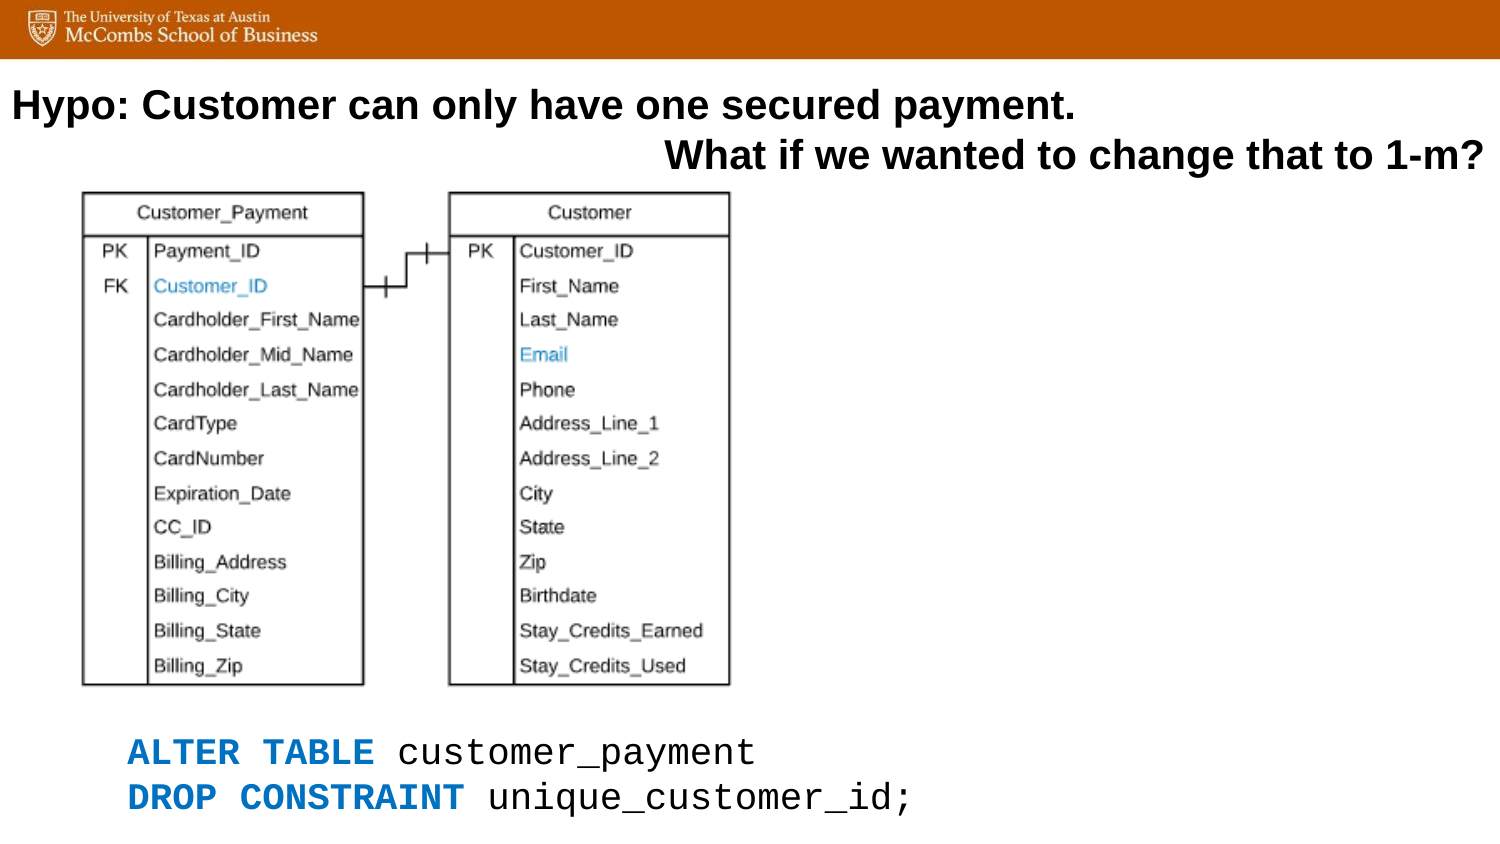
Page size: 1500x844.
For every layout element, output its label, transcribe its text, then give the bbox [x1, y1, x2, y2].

picture [0, 182, 1500, 844]
picture [0, 0, 1500, 70]
text_box ALTER TABLE customer_payment DROP CONSTRAINT unique_customer_id; [112, 659, 1150, 824]
text_box Hypo: Customer can only have one secured payment. What if we wanted to change that to 1-m? [0, 70, 1500, 186]
